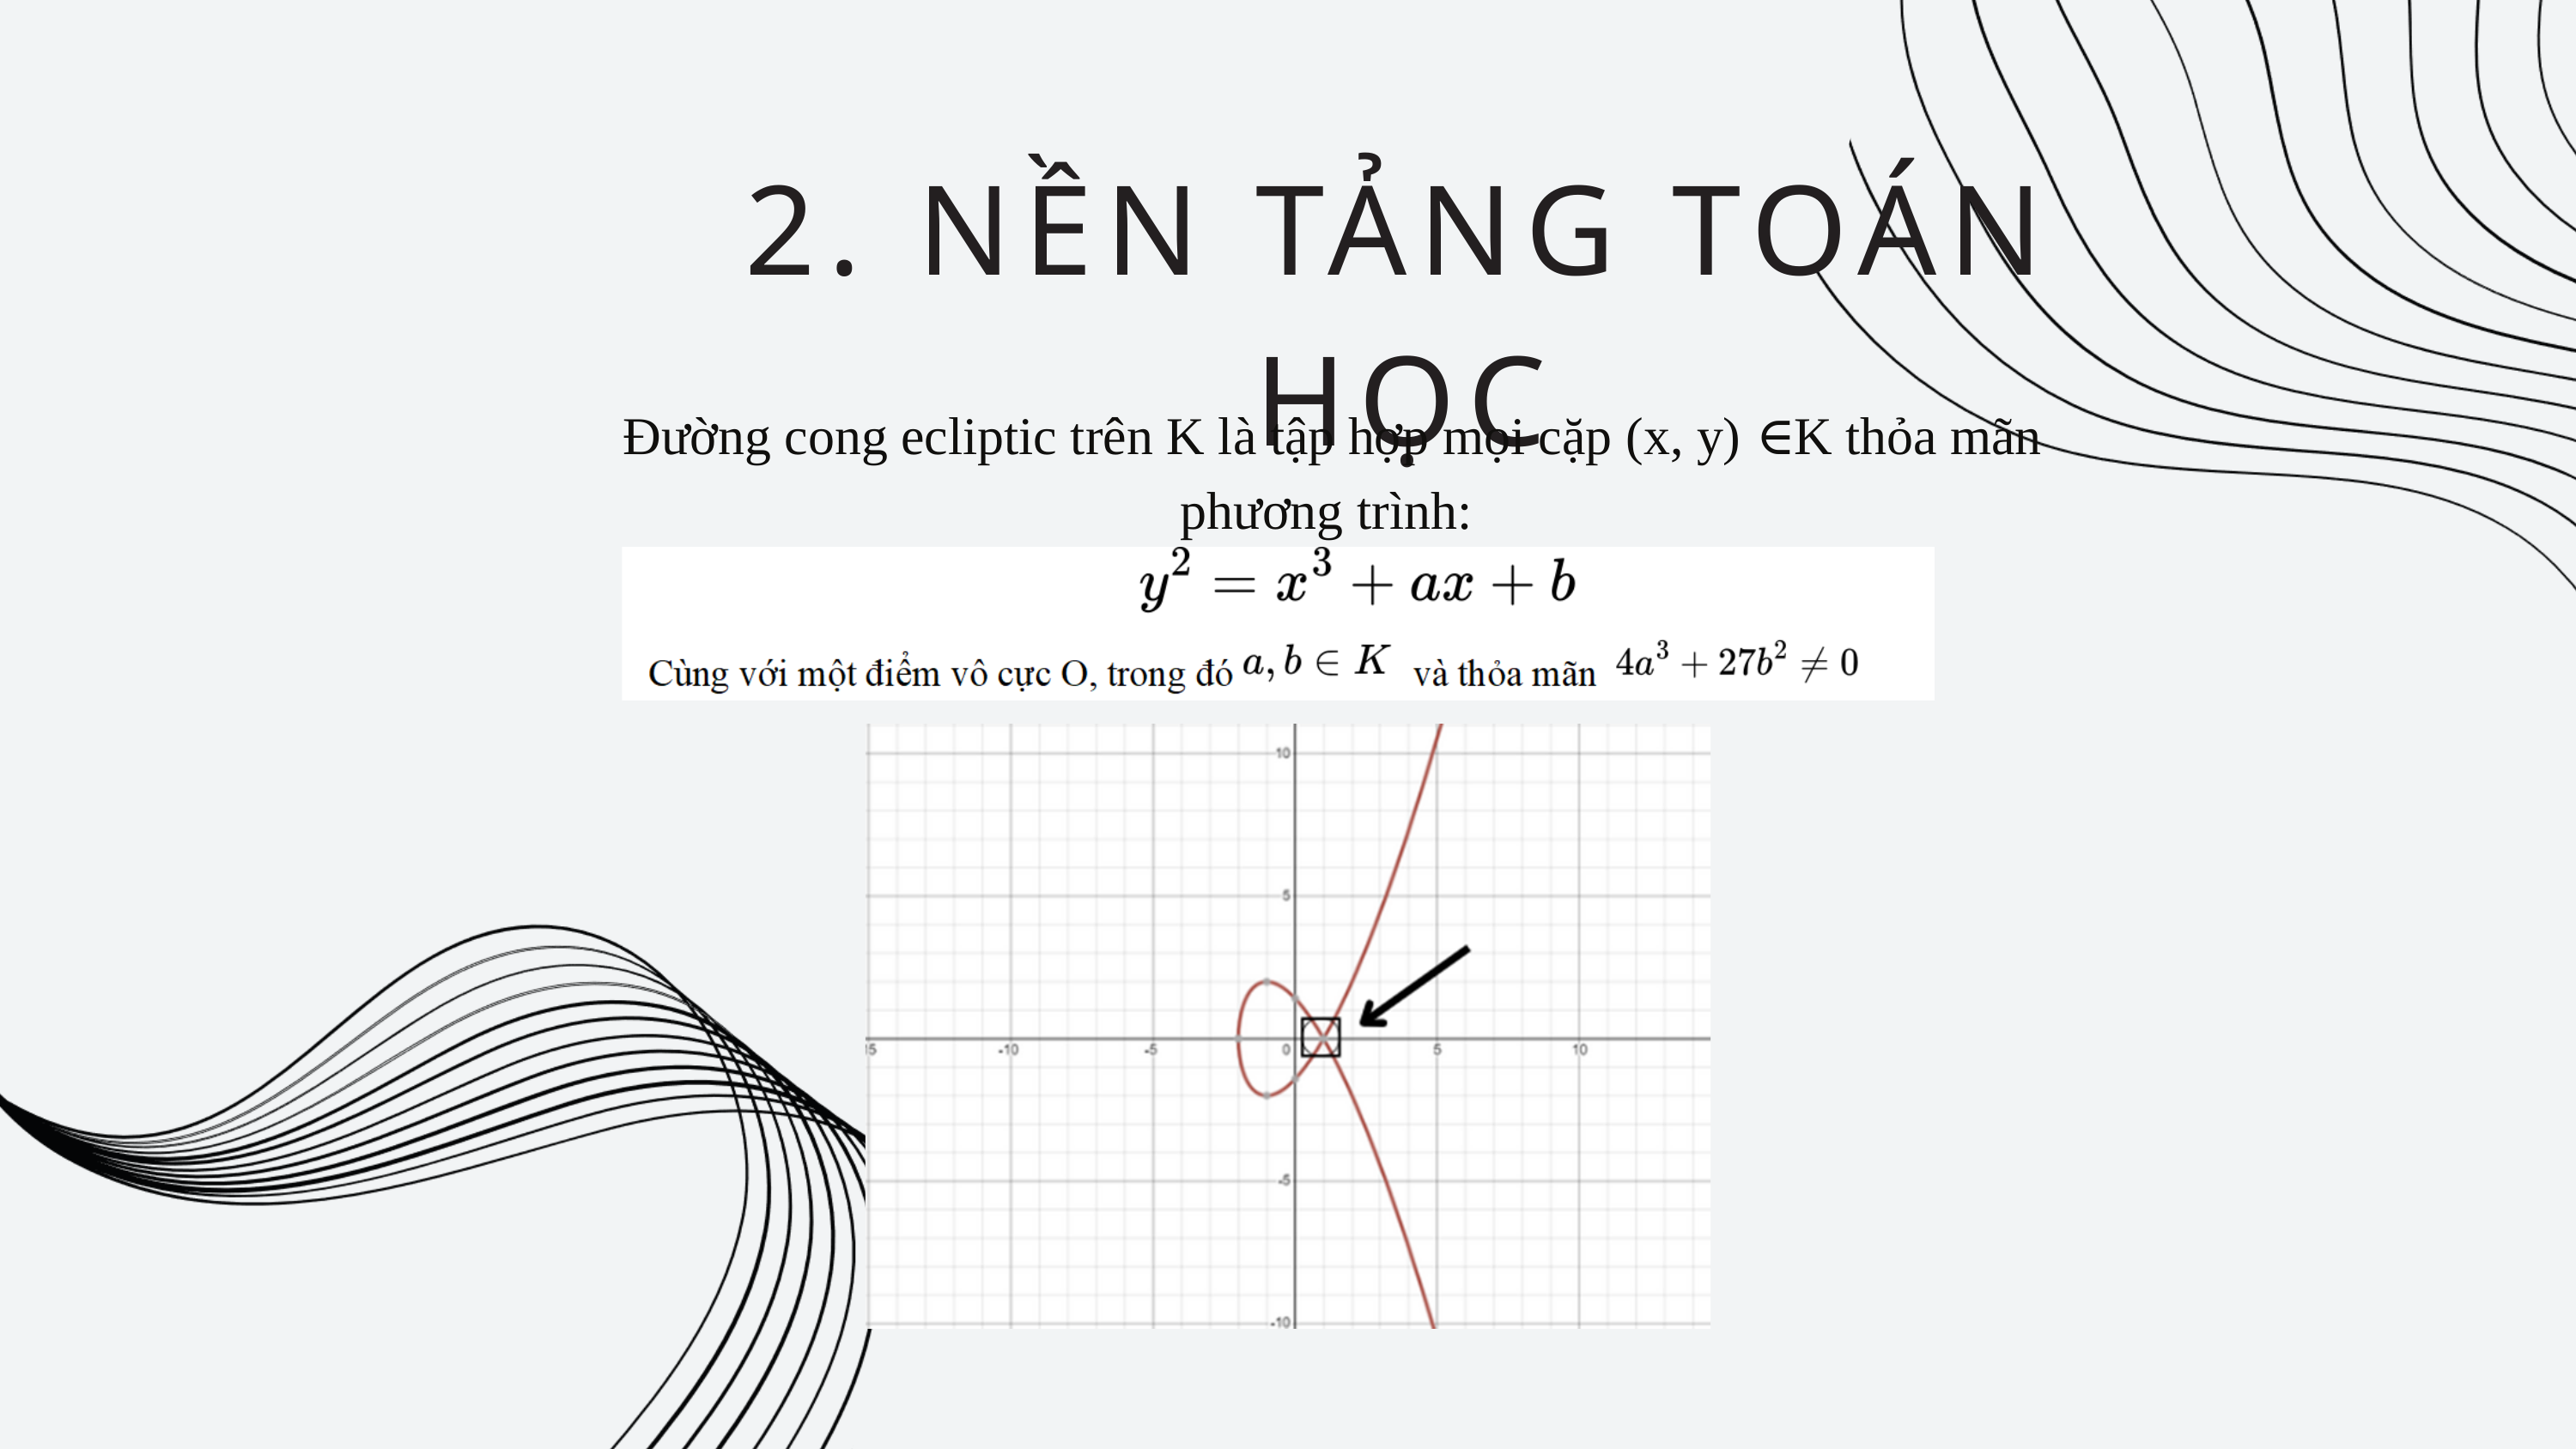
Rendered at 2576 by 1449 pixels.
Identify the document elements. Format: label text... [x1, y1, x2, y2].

text_box [0, 667, 884, 1449]
text_box Đường cong ecliptic trên K là tập hợp mọi cặp (x, y) ∈K thỏa mãn phương trình: [580, 391, 2073, 615]
text_box [865, 724, 1711, 1329]
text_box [1277, 1089, 1692, 1210]
text_box [1853, 0, 2576, 683]
text_box 2. NỀN TẢNG TOÁN HỌC [680, 128, 2122, 471]
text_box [1277, 743, 1692, 1076]
text_box [622, 615, 1935, 700]
